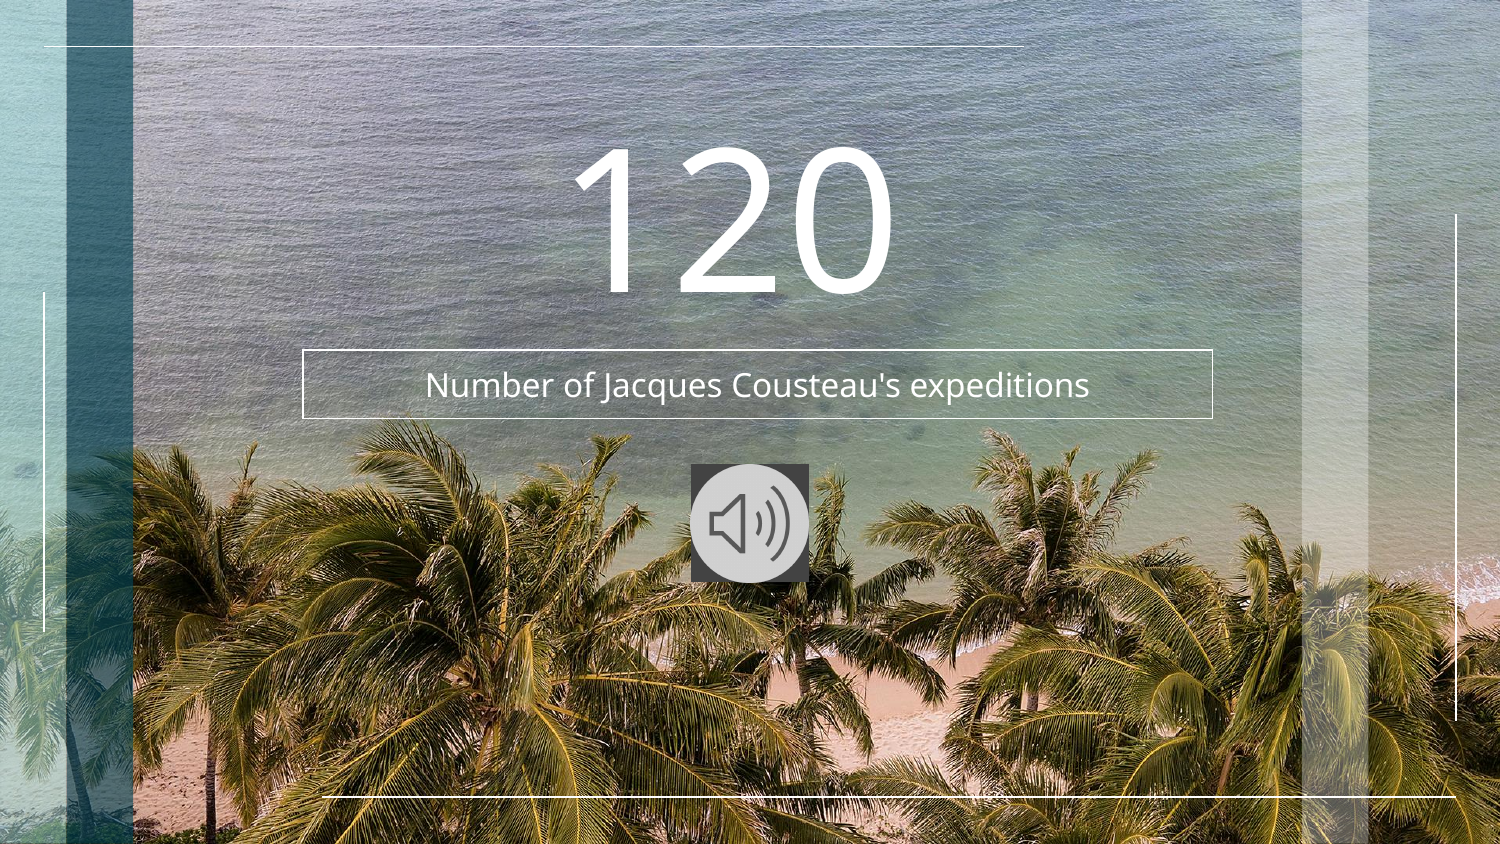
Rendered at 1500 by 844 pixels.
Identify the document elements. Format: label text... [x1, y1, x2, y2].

picture [67, 0, 1301, 844]
title 120 [256, 132, 1254, 293]
subtitle Number of Jacques Cousteau's expeditions [302, 349, 1213, 419]
picture [1369, 0, 1500, 844]
